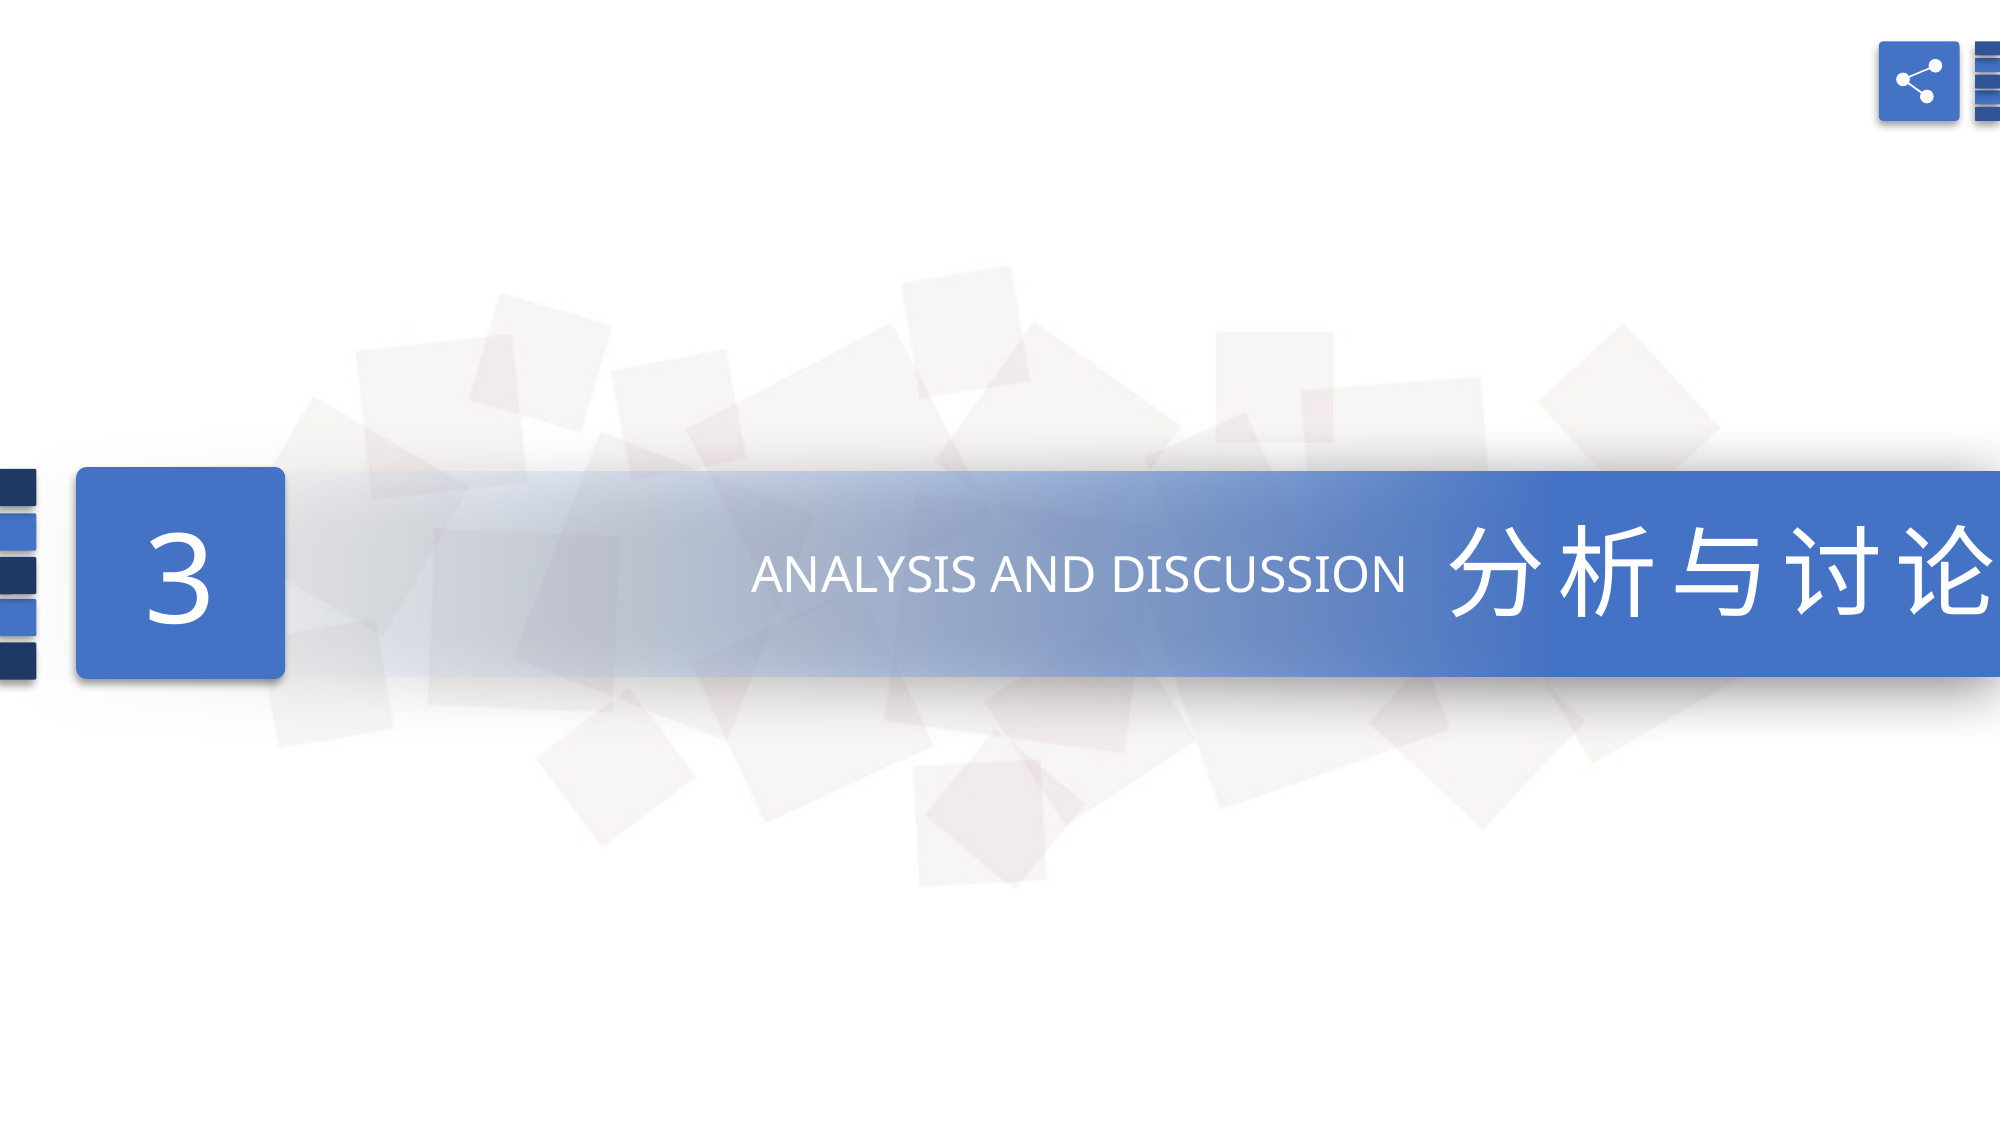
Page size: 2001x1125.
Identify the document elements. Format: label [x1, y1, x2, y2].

text_box [1878, 41, 2000, 121]
text_box [0, 467, 2000, 680]
picture [0, 0, 2001, 1125]
